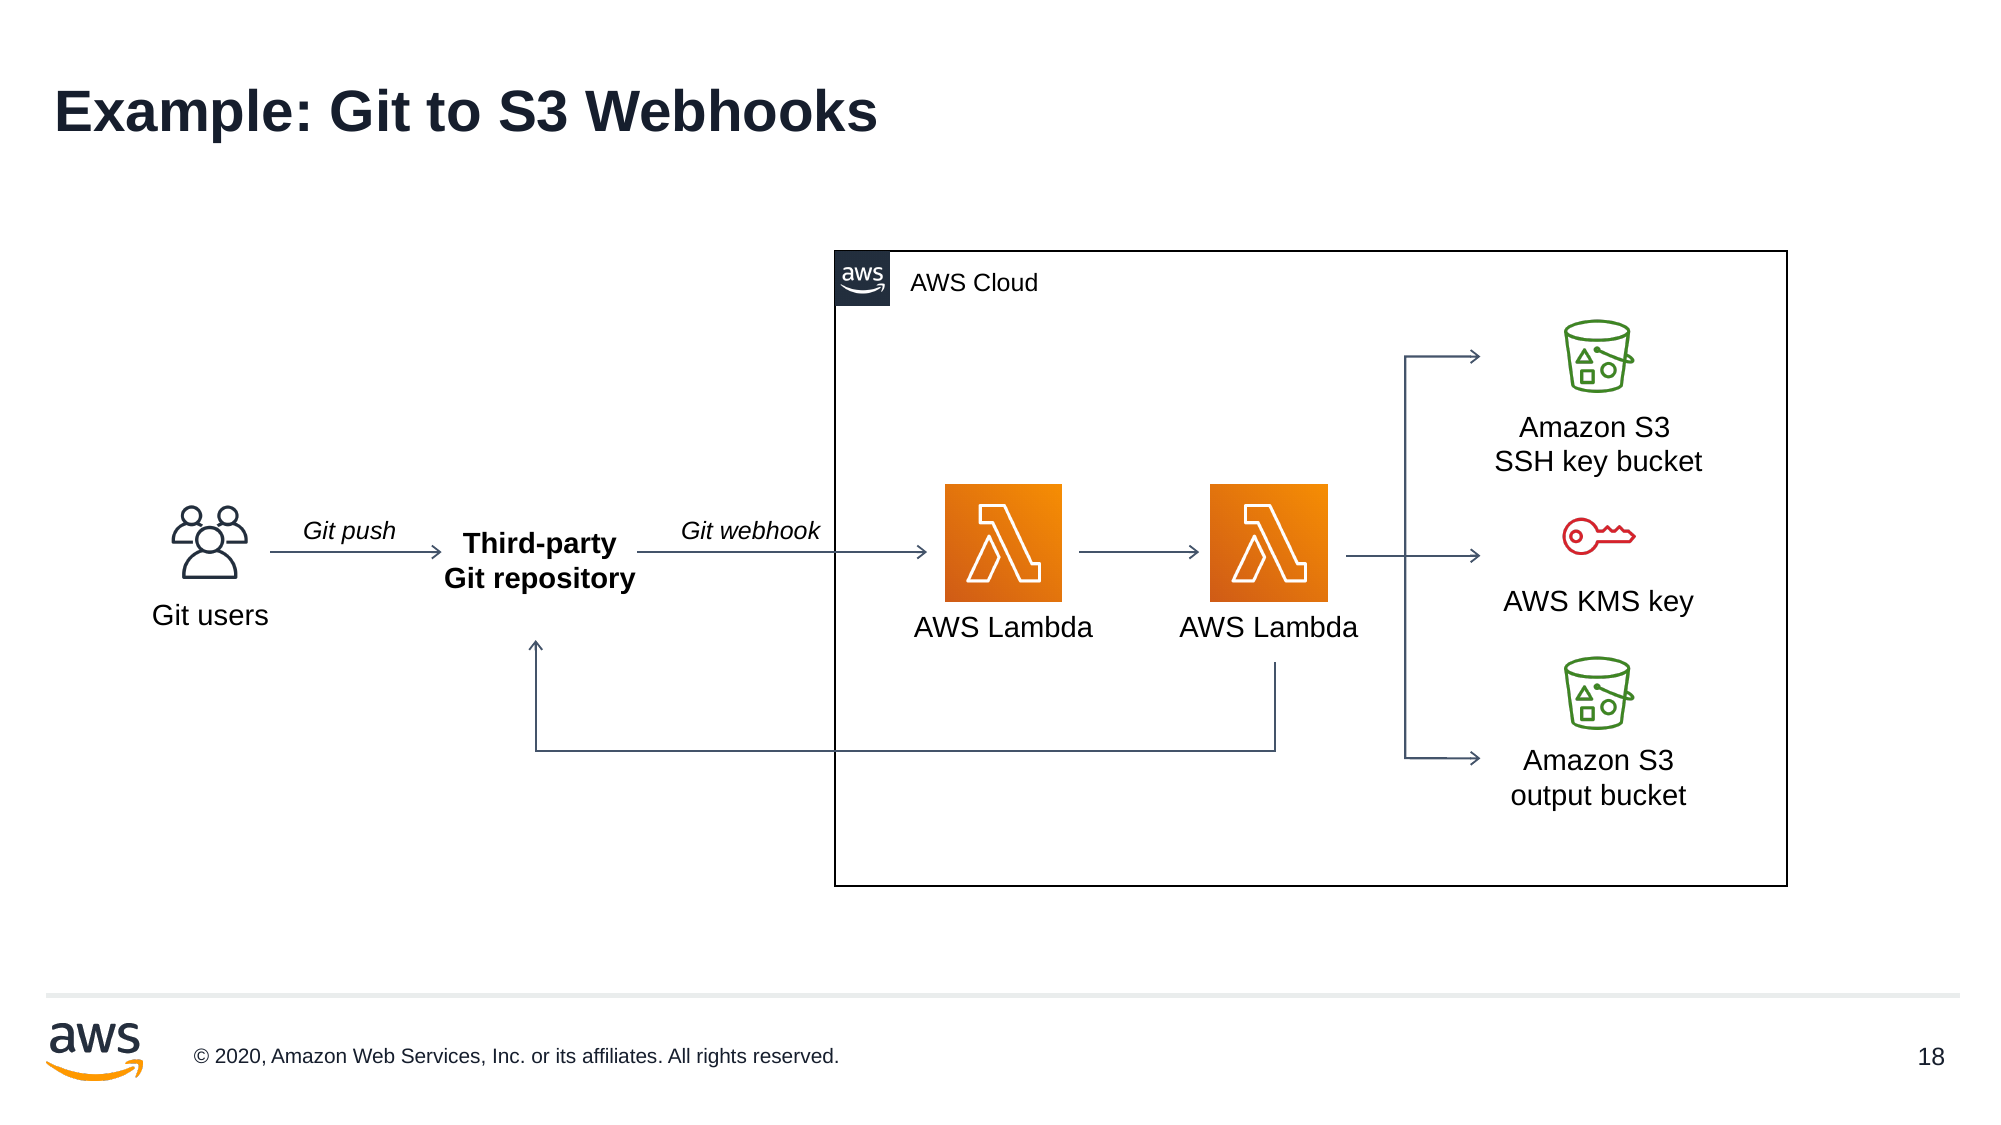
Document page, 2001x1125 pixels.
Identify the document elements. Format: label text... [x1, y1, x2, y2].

picture [169, 503, 250, 581]
text_box AWS Cloud [834, 250, 1788, 887]
text_box AWS Lambda [1145, 601, 1345, 651]
picture [1560, 654, 1638, 732]
picture [945, 484, 1062, 602]
title Example: Git to S3 Webhooks [39, 59, 1961, 166]
picture [835, 251, 890, 306]
picture [1560, 498, 1638, 576]
text_box [528, 640, 1276, 752]
footer © 2020, Amazon Web Services, Inc. or its affiliates. All rights reserved. [178, 1025, 911, 1086]
slide_number 18 [1493, 1025, 1961, 1086]
text_box Third-party Git repository [426, 517, 654, 602]
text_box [1345, 356, 1481, 759]
text_box Git webhook [627, 507, 875, 553]
text_box Amazon S3 SSH key bucket [1481, 400, 1723, 486]
picture [1560, 317, 1638, 395]
text_box Git users [86, 589, 335, 639]
picture [1210, 484, 1328, 602]
text_box AWS Lambda [879, 601, 1128, 651]
text_box Git push [250, 507, 474, 553]
text_box AWS KMS key [1481, 574, 1723, 625]
picture [46, 1023, 143, 1081]
text_box Amazon S3 output bucket [1475, 734, 1723, 819]
